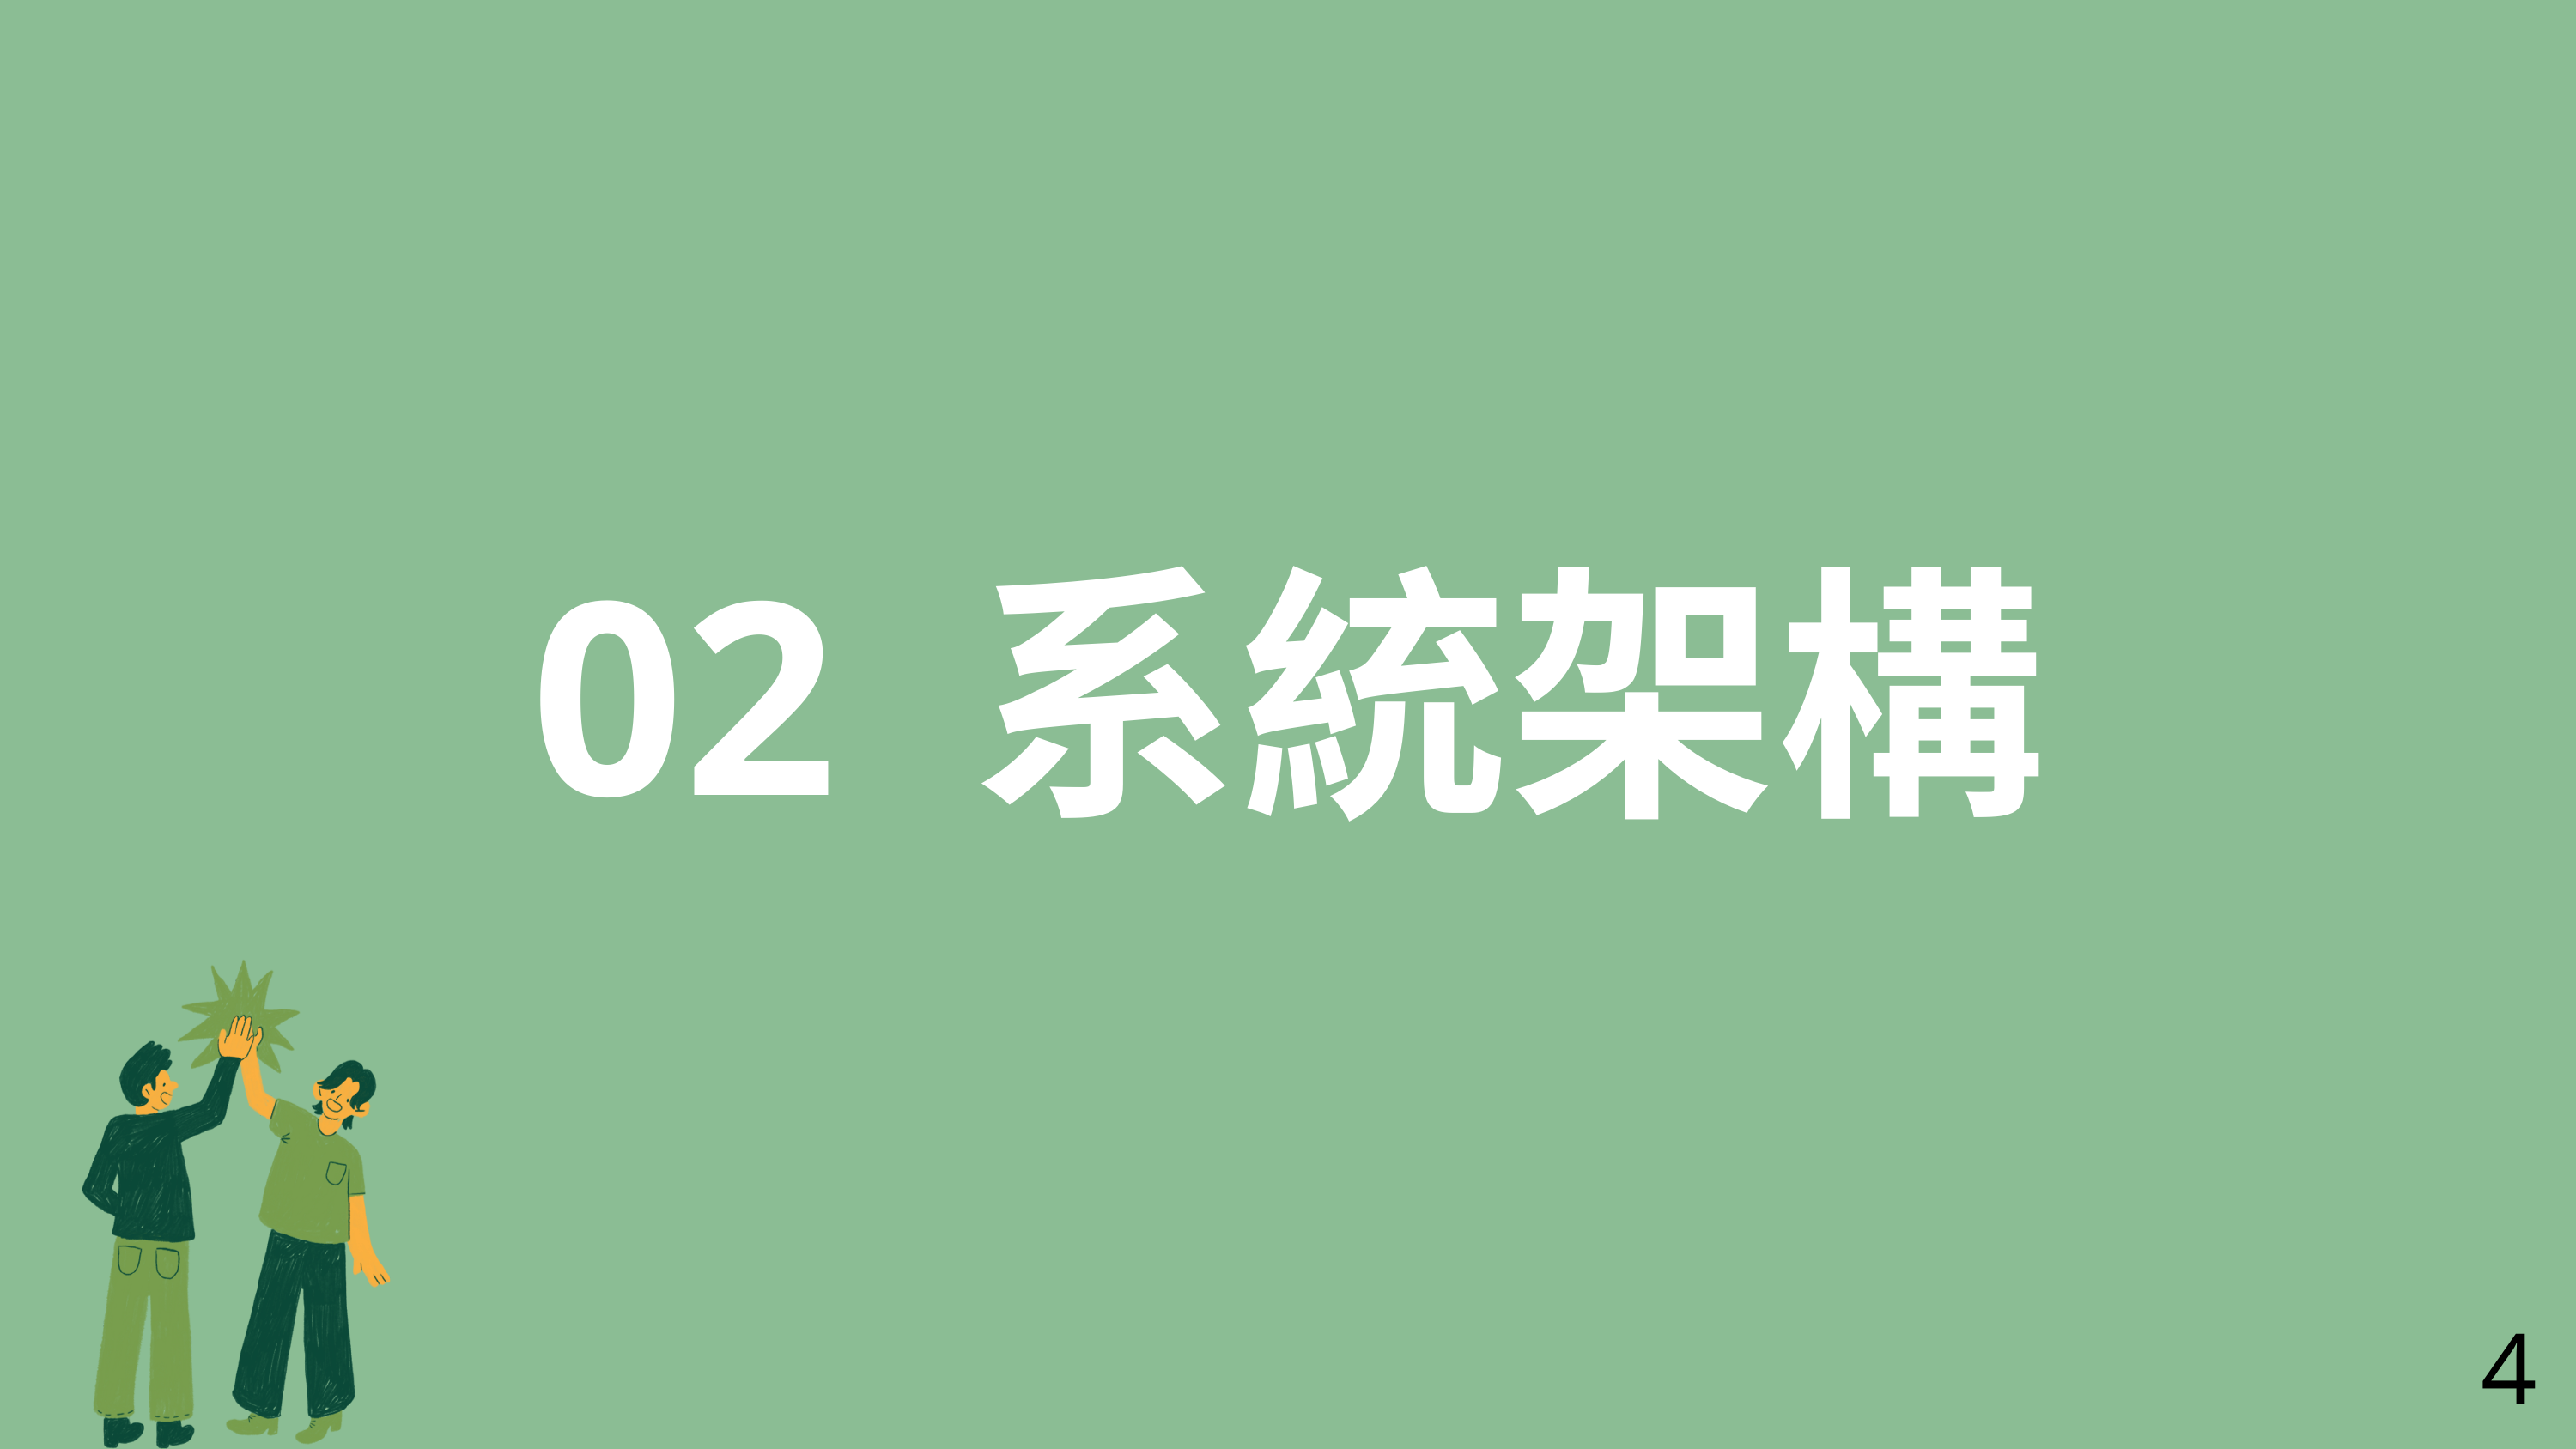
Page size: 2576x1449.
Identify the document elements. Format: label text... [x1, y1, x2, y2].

text_box 02 系統架構 [494, 518, 2082, 849]
text_box 4 [2473, 1291, 2546, 1425]
text_box [82, 959, 391, 1449]
